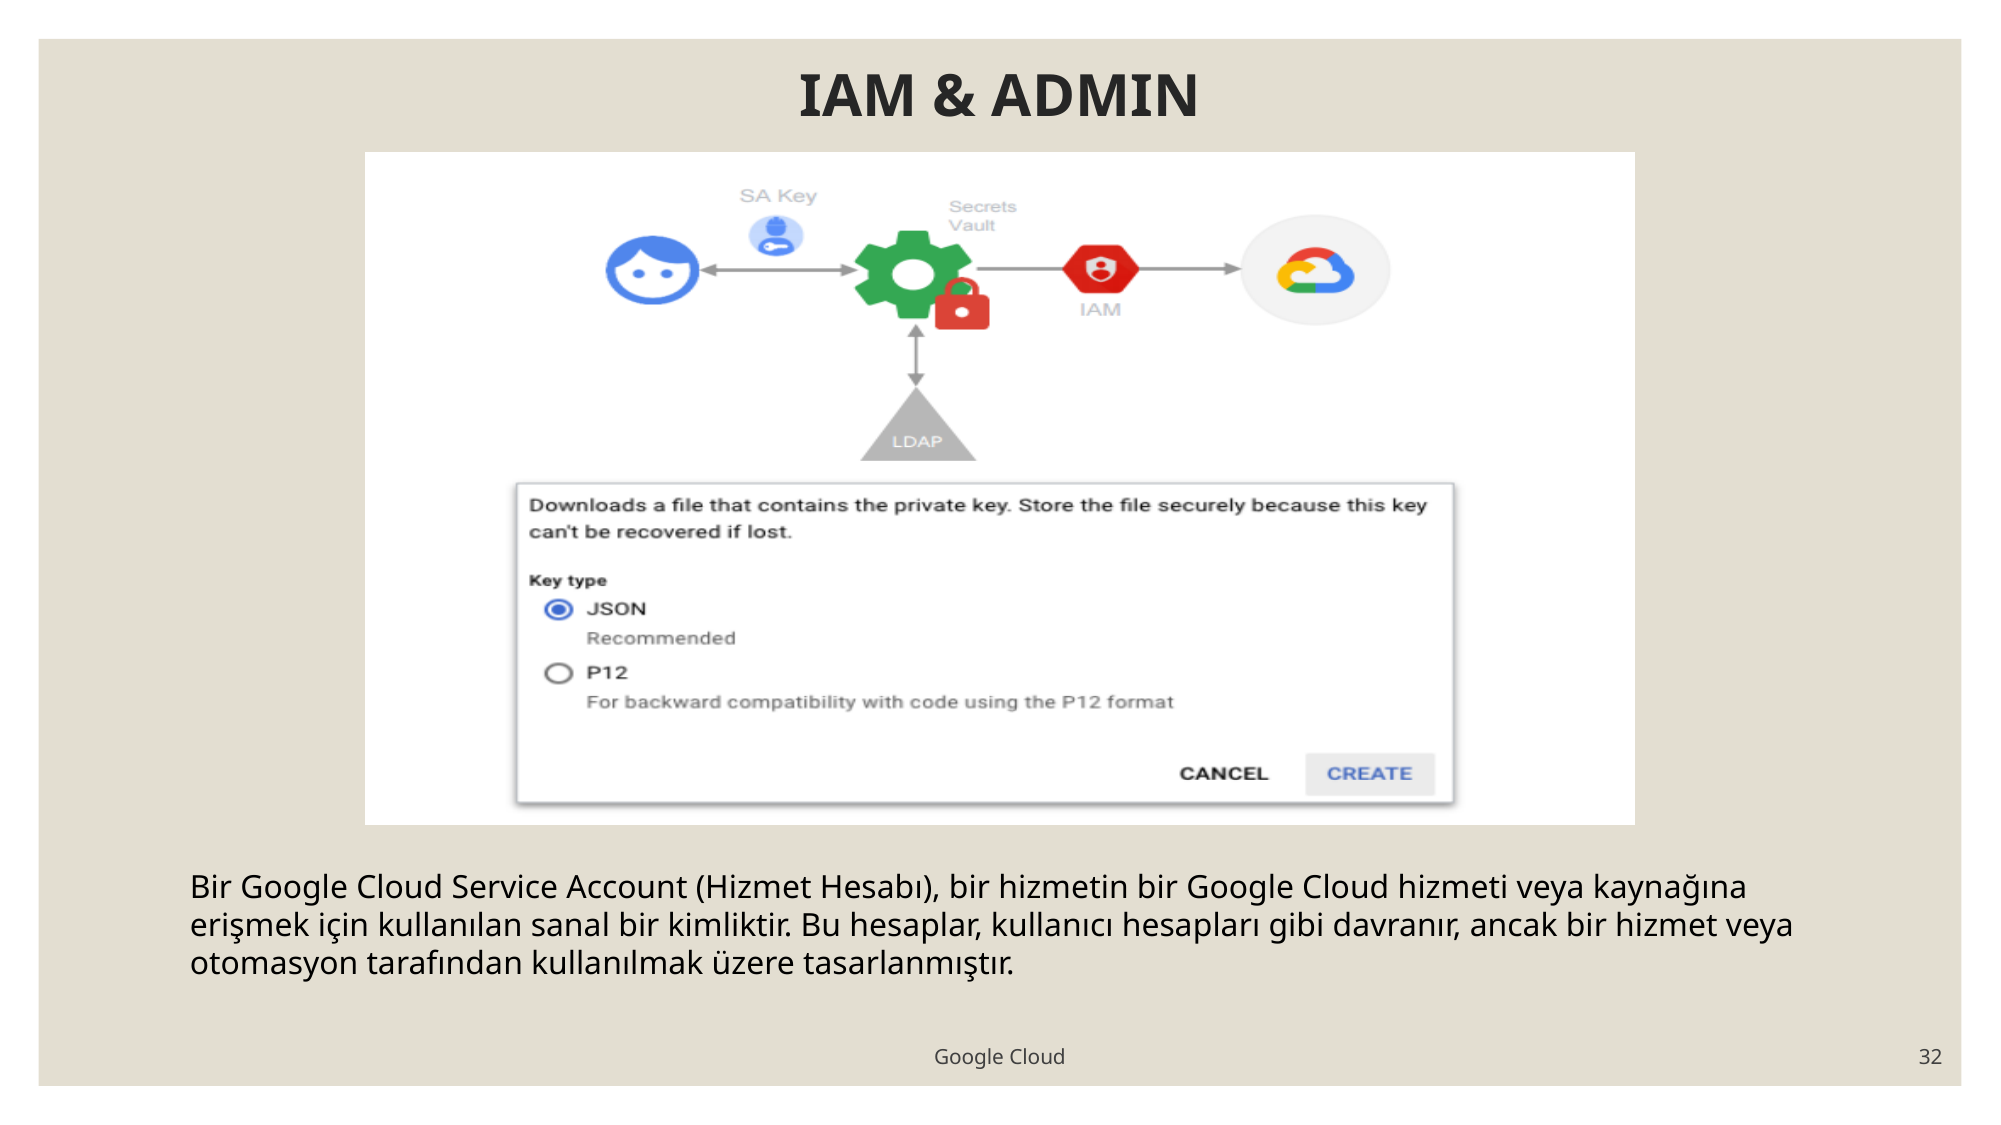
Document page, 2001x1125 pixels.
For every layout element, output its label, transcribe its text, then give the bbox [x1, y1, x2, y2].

picture [365, 152, 1635, 825]
list Bir Google Cloud Service Account (Hizmet Hesabı), bir hizmetin bir Google Cloud hizmeti veya kaynağına erişmek için kullanılan sanal bir kimliktir. Bu hesaplar, kullanıcı hesapları gibi davranır, ancak bir hizmet veya otomasyon tarafından kullanılmak üzere tasarlanmıştır. [174, 345, 1825, 990]
footer Google Cloud [572, 1034, 1428, 1080]
slide_number 32 [1717, 1034, 1958, 1080]
title IAM & ADMIN [137, 59, 1863, 136]
